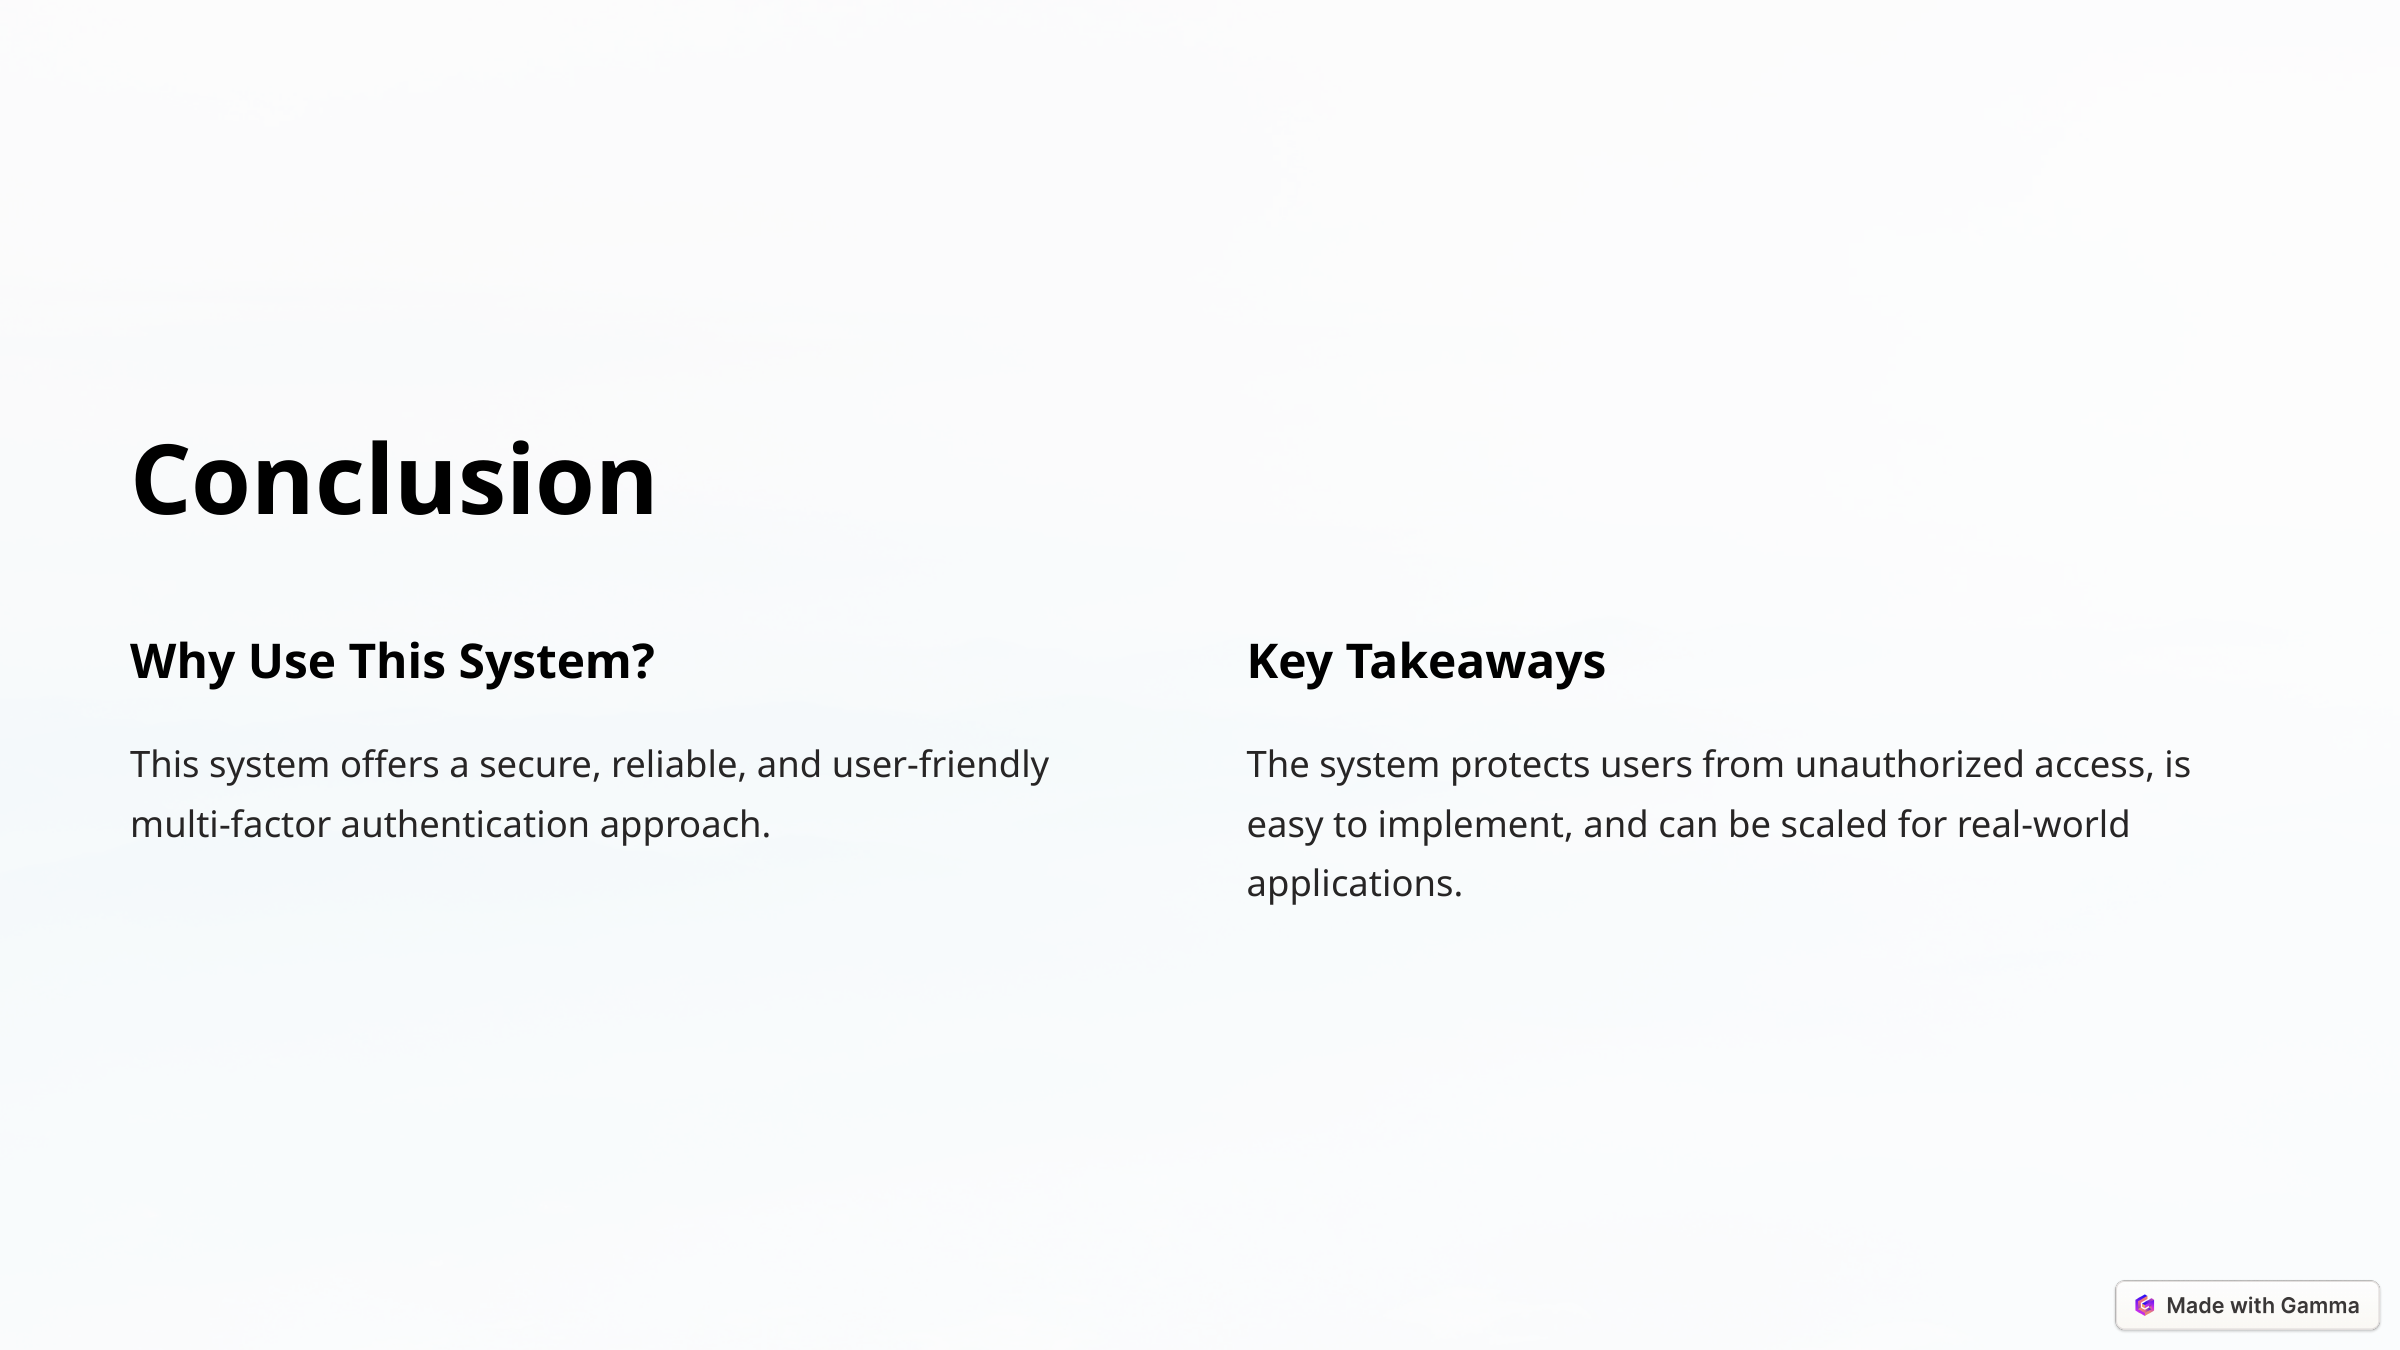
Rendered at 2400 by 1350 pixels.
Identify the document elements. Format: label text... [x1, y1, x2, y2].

text_box Key Takeaways [1246, 627, 1735, 689]
picture [2106, 1271, 2389, 1339]
text_box This system offers a secure, reliable, and user-friendly multi-factor authentication approach. [130, 725, 1155, 845]
text_box Why Use This System? [130, 627, 628, 689]
text_box The system protects users from unauthorized access, is easy to implement, and can be scaled for real-world applications. [1246, 725, 2271, 905]
text_box Conclusion [130, 412, 1107, 535]
